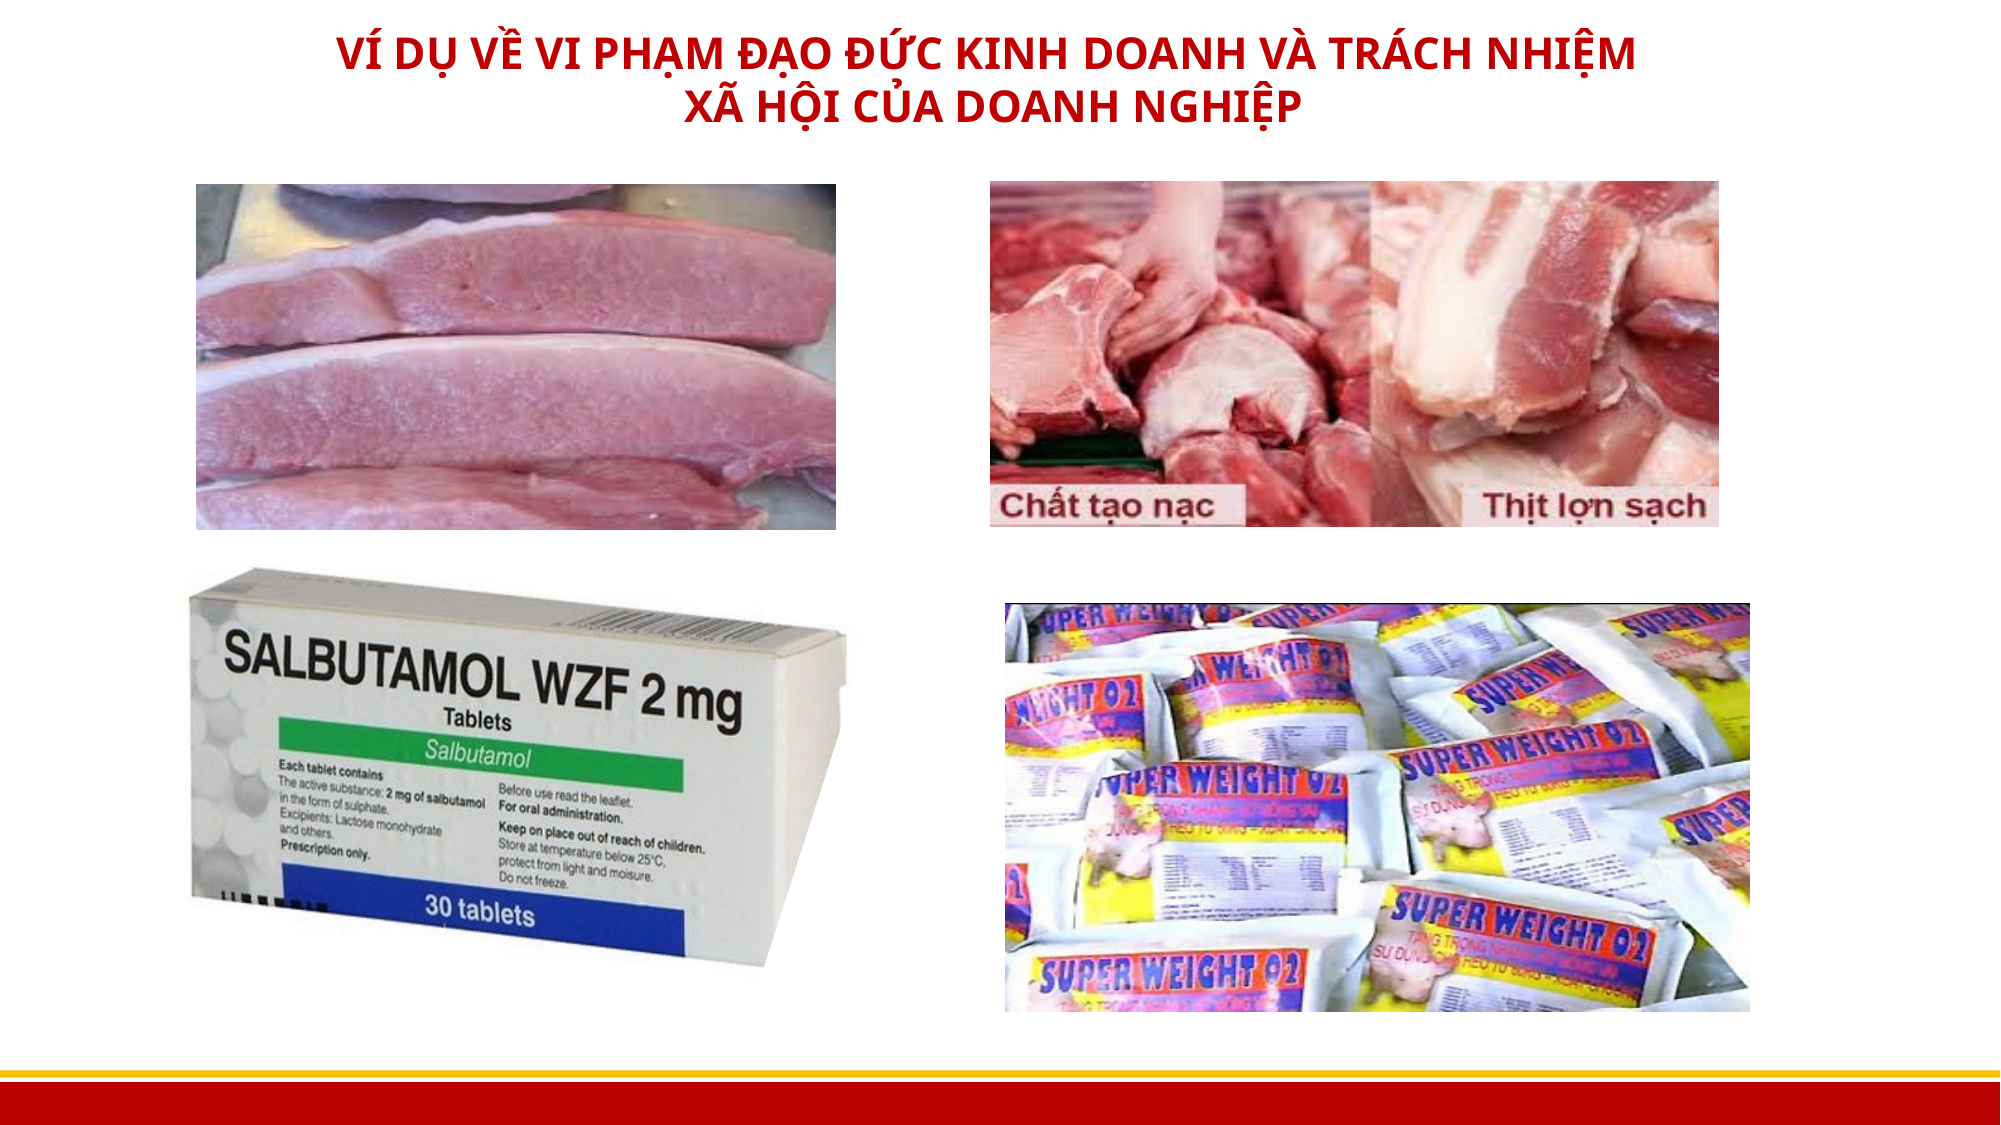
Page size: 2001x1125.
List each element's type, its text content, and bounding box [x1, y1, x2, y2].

picture [1005, 603, 1751, 1012]
picture [138, 562, 895, 1036]
picture [990, 181, 1720, 527]
title VÍ DỤ VỀ VI PHẠM ĐẠO ĐỨC KINH DOANH VÀ TRÁCH NHIỆM XÃ HỘI CỦA DOANH NGHIỆP [19, 16, 1969, 140]
picture [196, 184, 837, 530]
